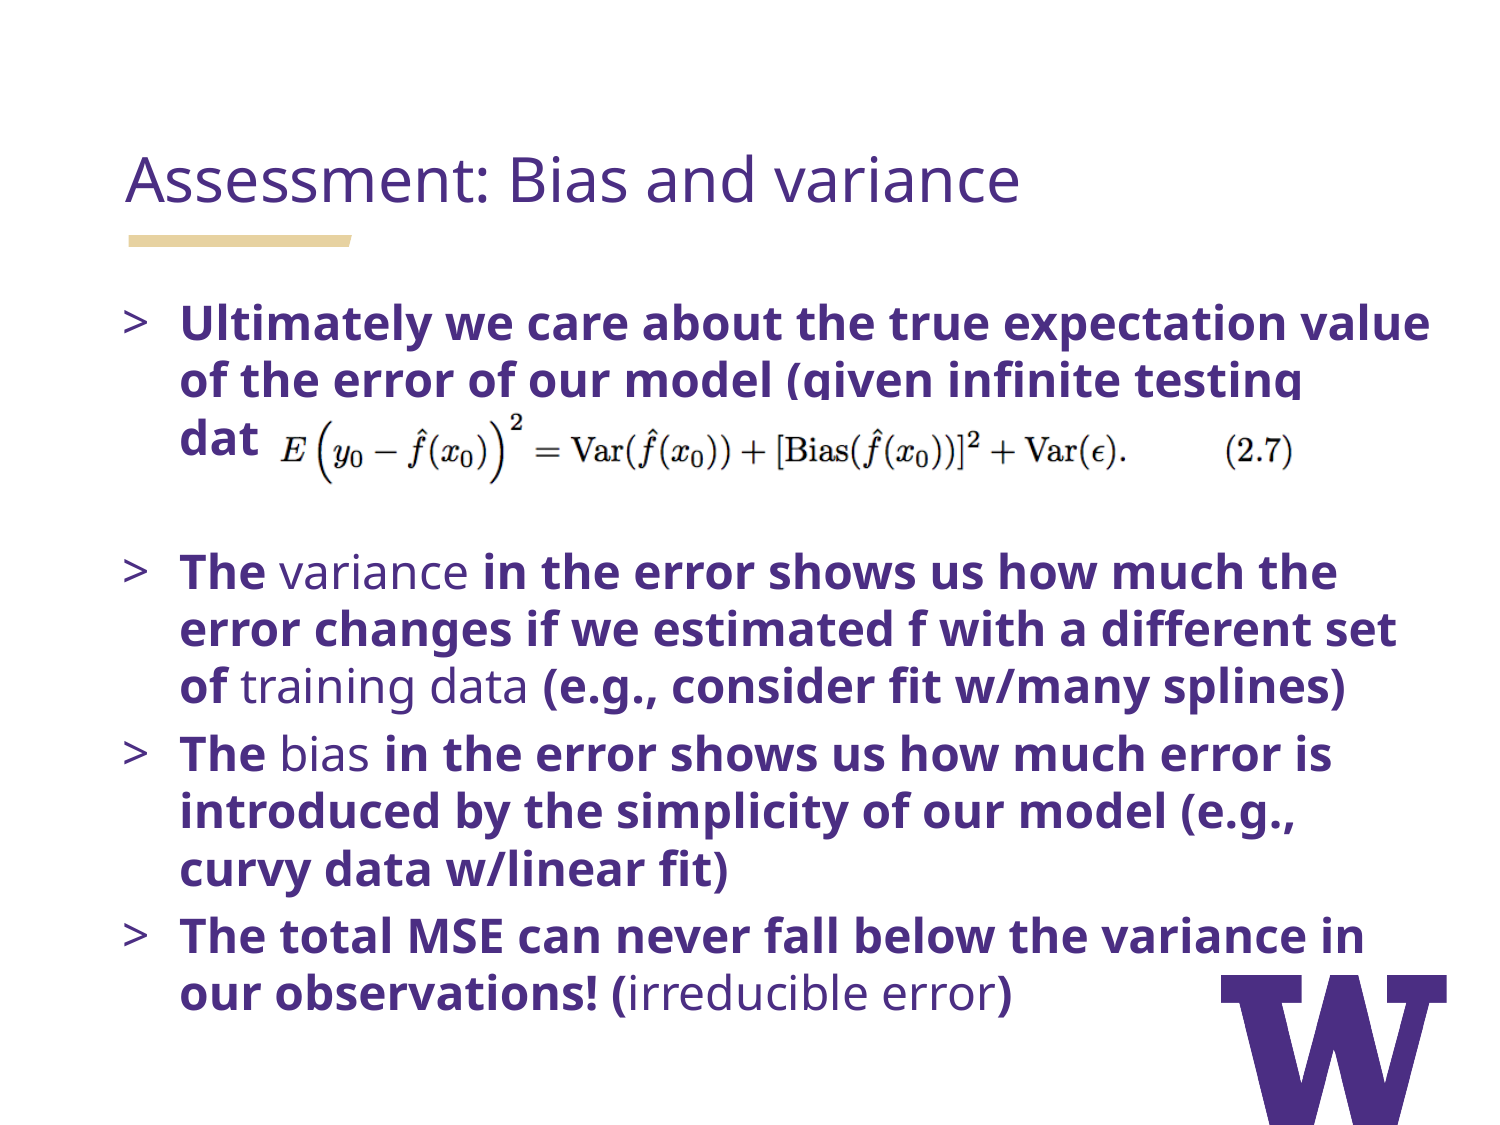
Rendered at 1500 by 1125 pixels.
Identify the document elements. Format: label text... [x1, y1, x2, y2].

picture [1221, 975, 1447, 1125]
picture [259, 400, 1304, 496]
picture [128, 235, 352, 247]
list Ultimately we care about the true expectation value of the error of our model (given infinite testing data) The variance in the error shows us how much the error changes if we estimated f with a different set of training data (e.g., consider fit w/many splines) The bias in the error shows us how much error is introduced by the simplicity of our model (e.g., curvy data w/linear fit) The total MSE can never fall below the variance in our observations! (irreducible error) [108, 284, 1453, 971]
list Assessment: Bias and variance [110, 60, 1453, 224]
